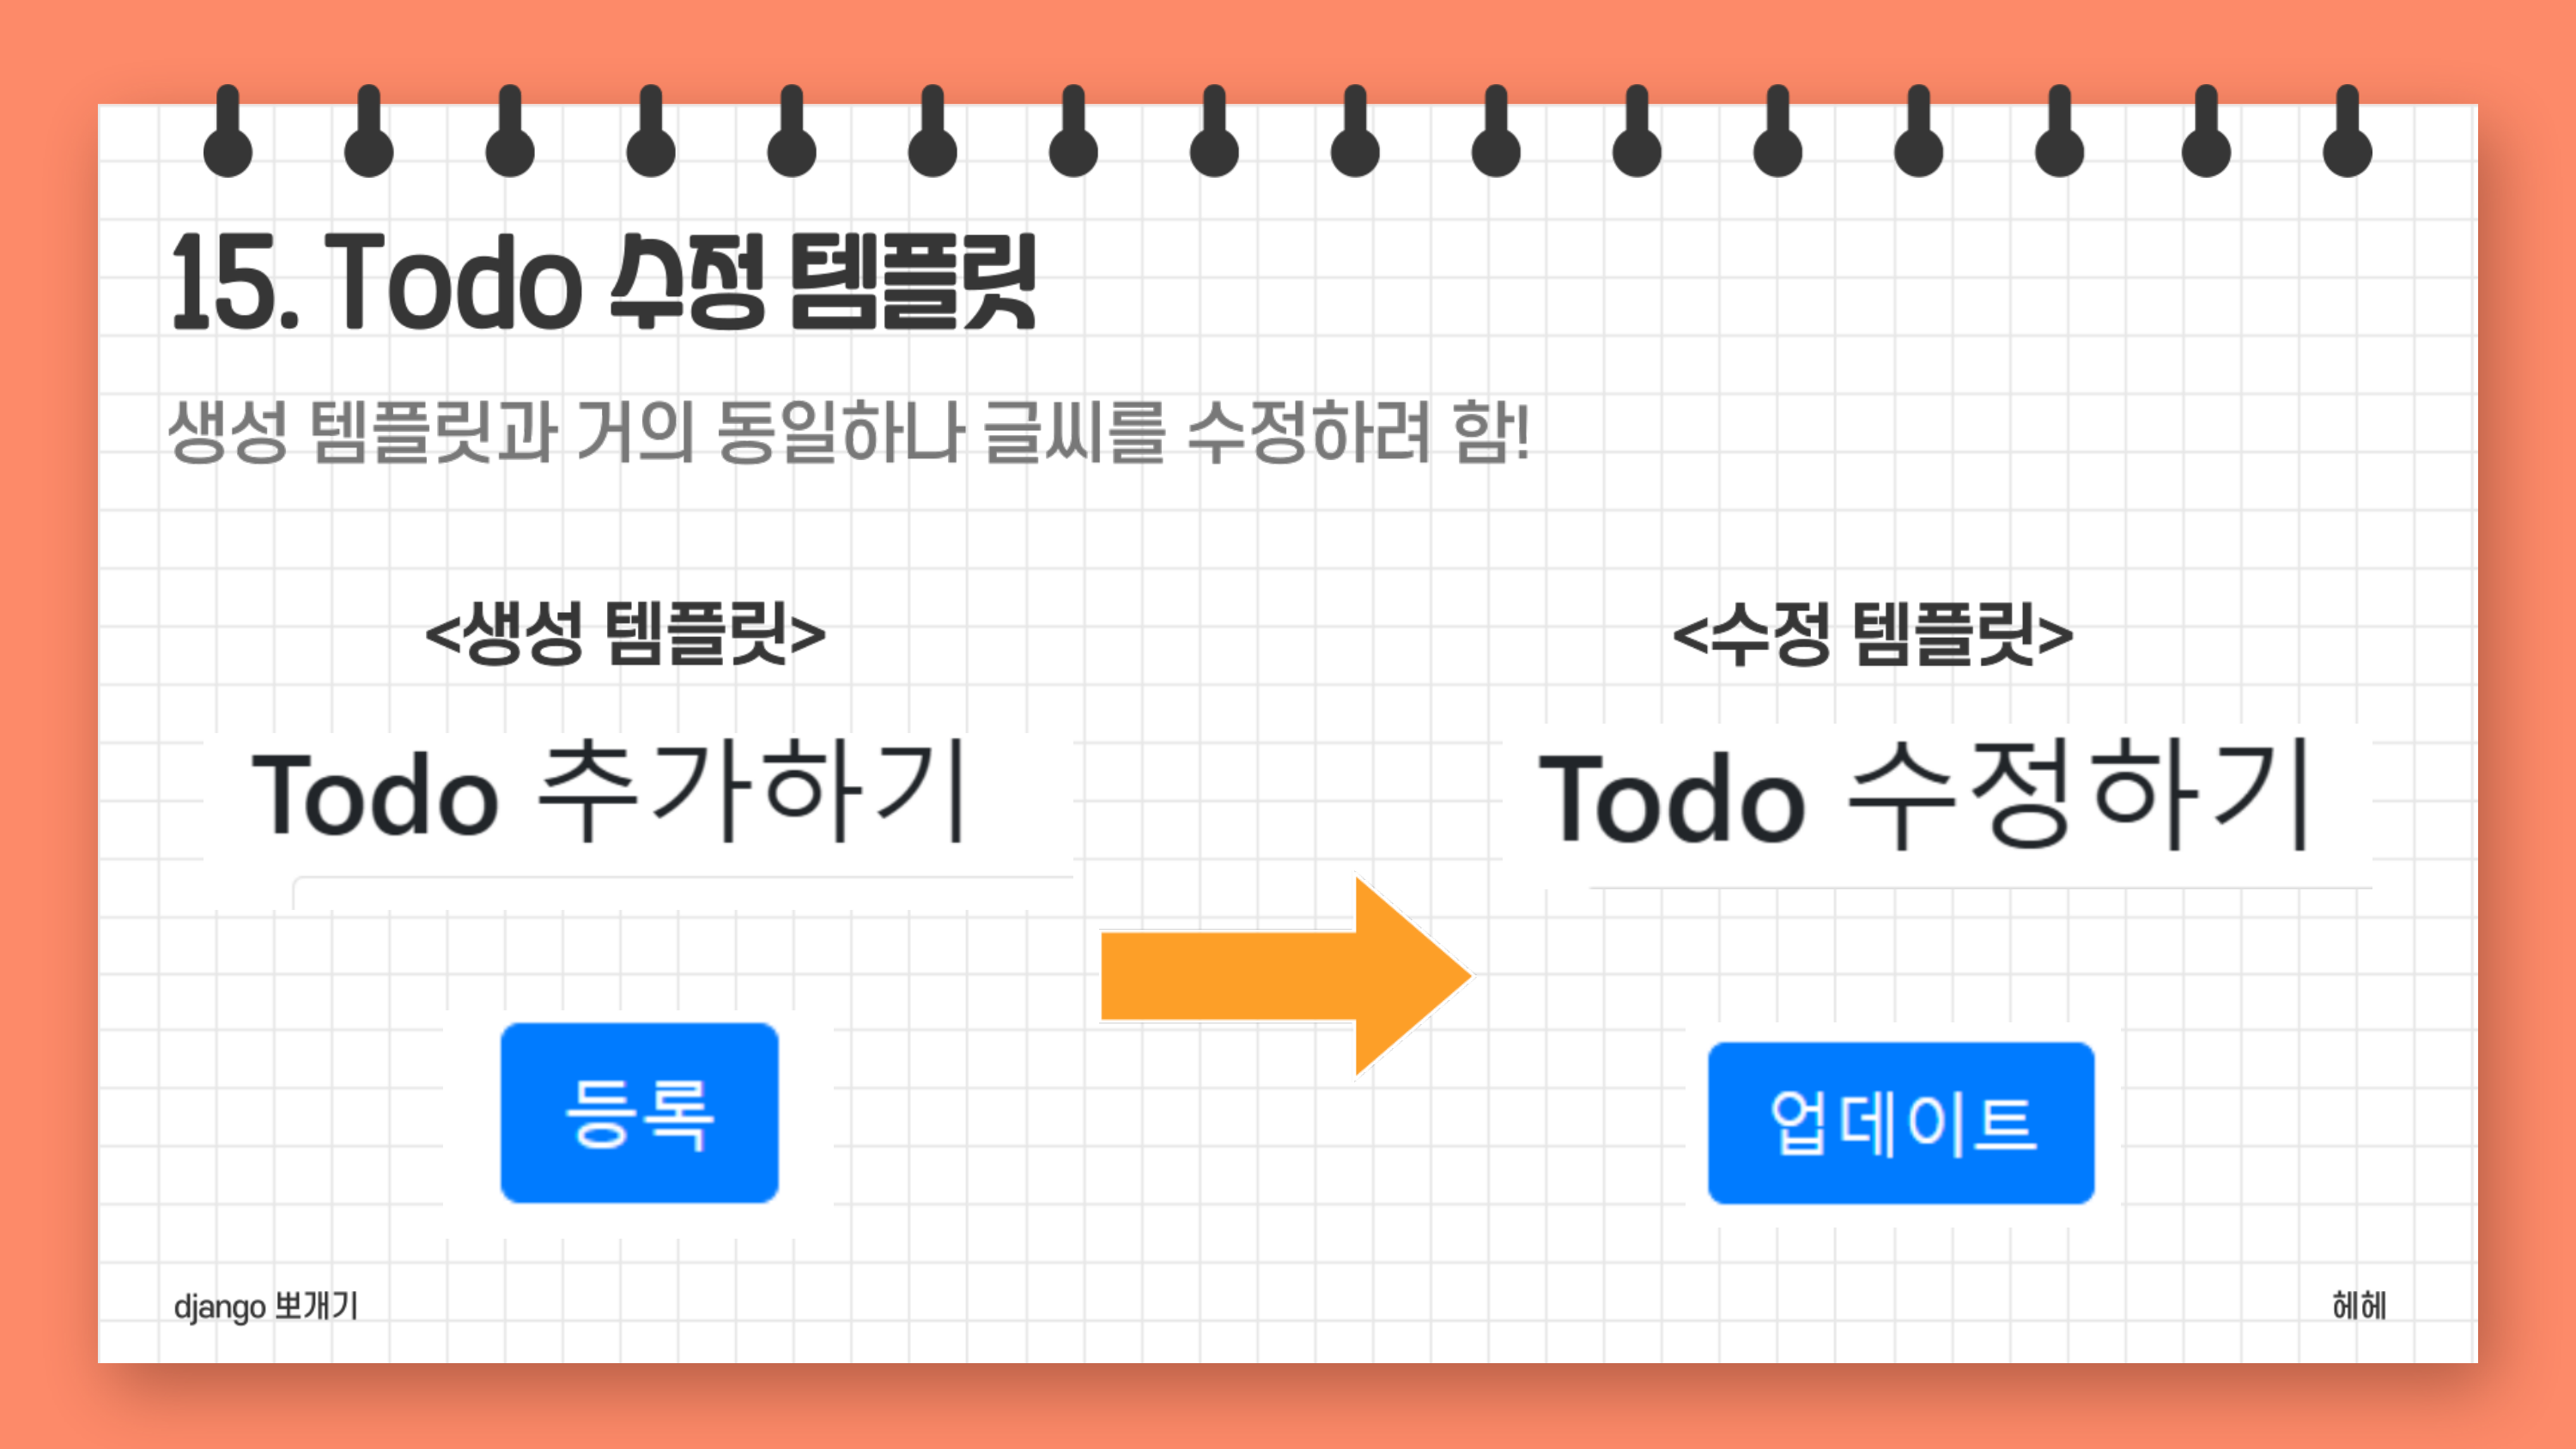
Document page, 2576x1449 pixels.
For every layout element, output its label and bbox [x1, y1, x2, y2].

picture [0, 0, 2576, 1449]
text_box [1502, 724, 2372, 889]
text_box [1098, 870, 1477, 1082]
text_box [442, 1010, 834, 1240]
text_box [203, 733, 1073, 911]
text_box [203, 84, 2372, 178]
text_box [97, 104, 2478, 1363]
text_box [1686, 1022, 2121, 1228]
